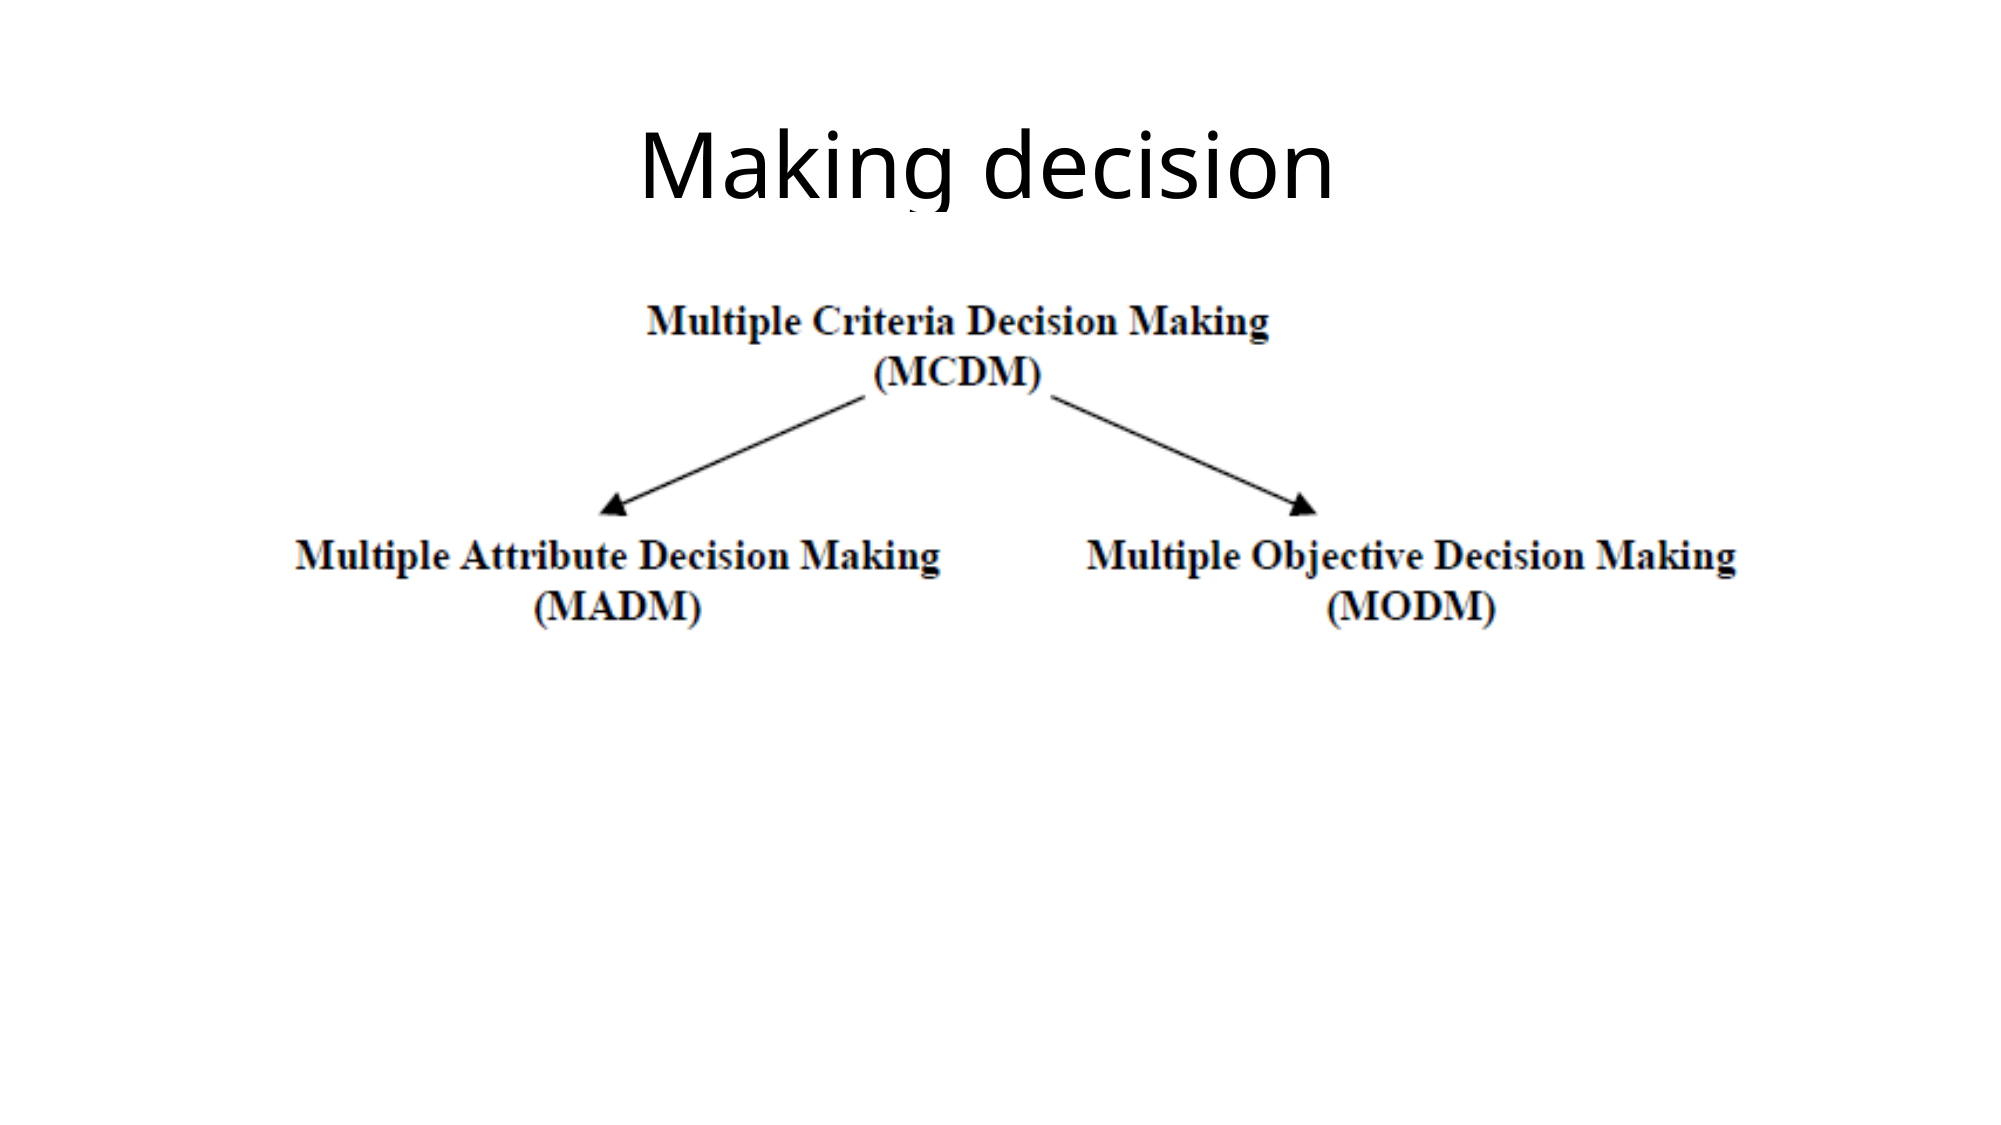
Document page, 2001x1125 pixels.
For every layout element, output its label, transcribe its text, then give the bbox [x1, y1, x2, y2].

title Making decision [137, 59, 1863, 278]
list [252, 212, 1764, 667]
